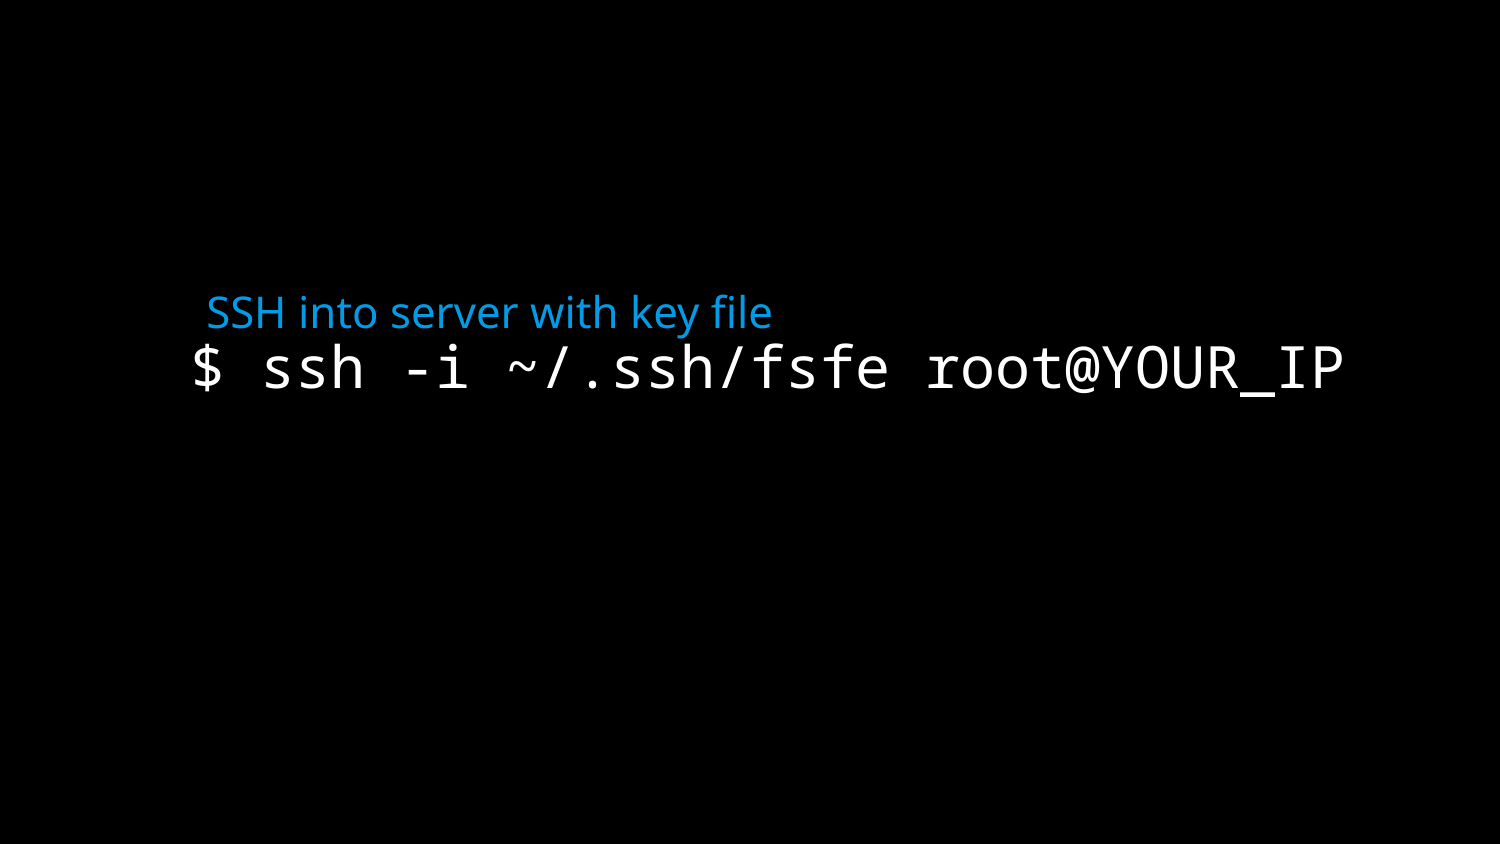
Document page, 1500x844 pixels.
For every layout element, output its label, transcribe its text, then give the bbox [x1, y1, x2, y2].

title $ ssh -i ~/.ssh/fsfe root@YOUR_IP [175, 314, 1369, 432]
subtitle SSH into server with key file [191, 262, 919, 329]
